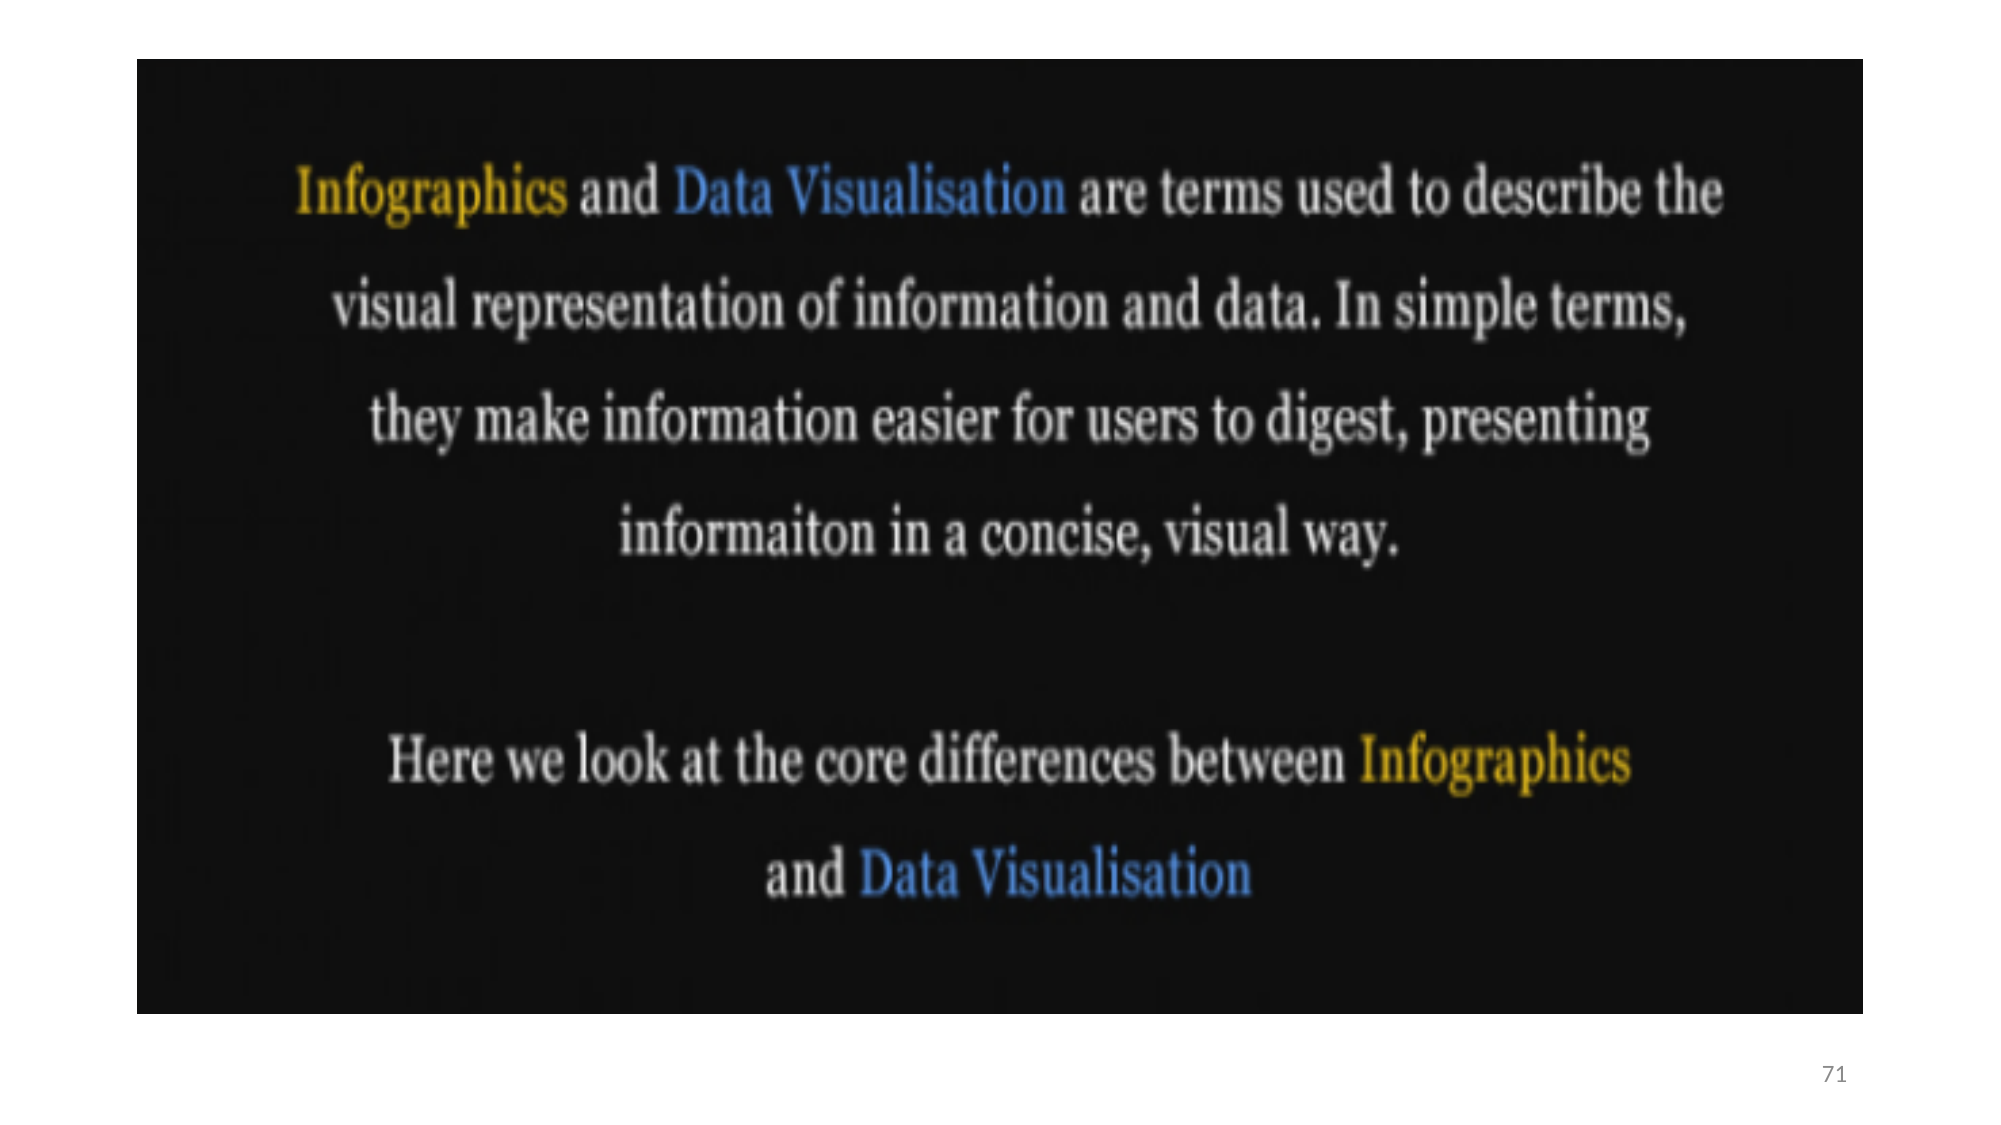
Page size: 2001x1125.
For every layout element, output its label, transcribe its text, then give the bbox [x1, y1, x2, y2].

picture [137, 59, 1863, 1014]
slide_number 71 [1412, 1042, 1863, 1103]
